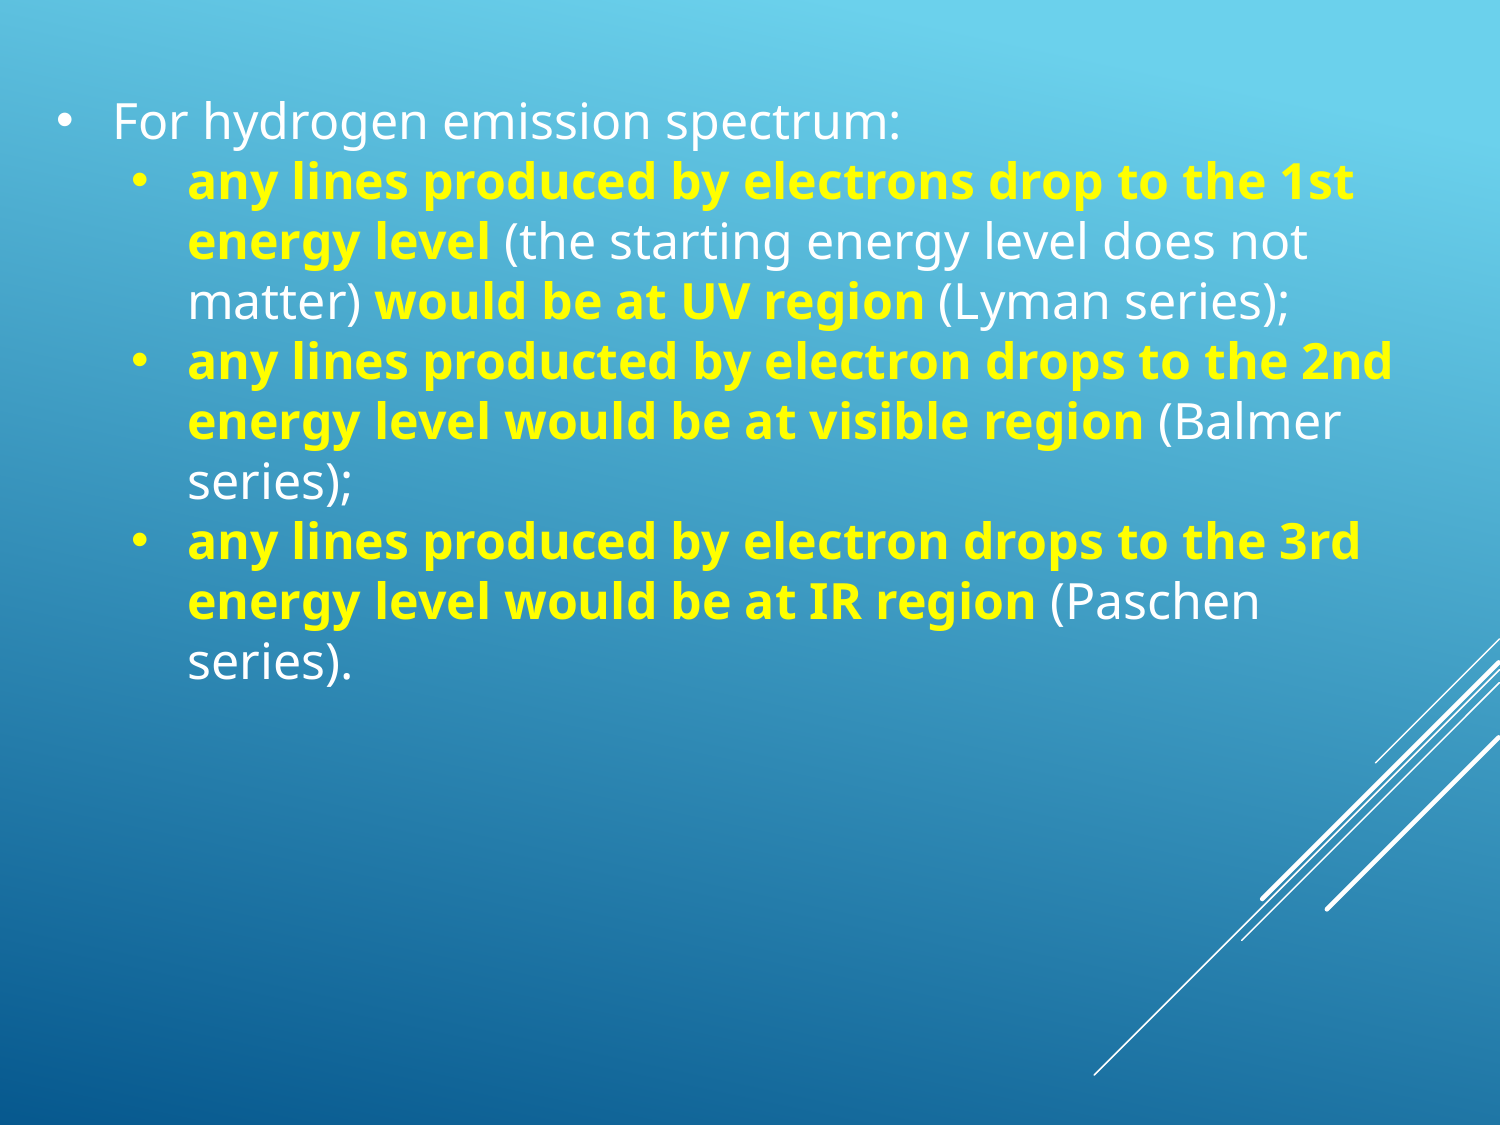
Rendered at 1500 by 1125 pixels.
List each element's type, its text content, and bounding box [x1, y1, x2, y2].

text_box For hydrogen emission spectrum: any lines produced by electrons drop to the 1st energy level (the starting energy level does not matter) would be at UV region (Lyman series); any lines producted by electron drops to the 2nd energy level would be at visible region (Balmer series); any lines produced by electron drops to the 3rd energy level would be at IR region (Paschen series). [41, 82, 1452, 697]
